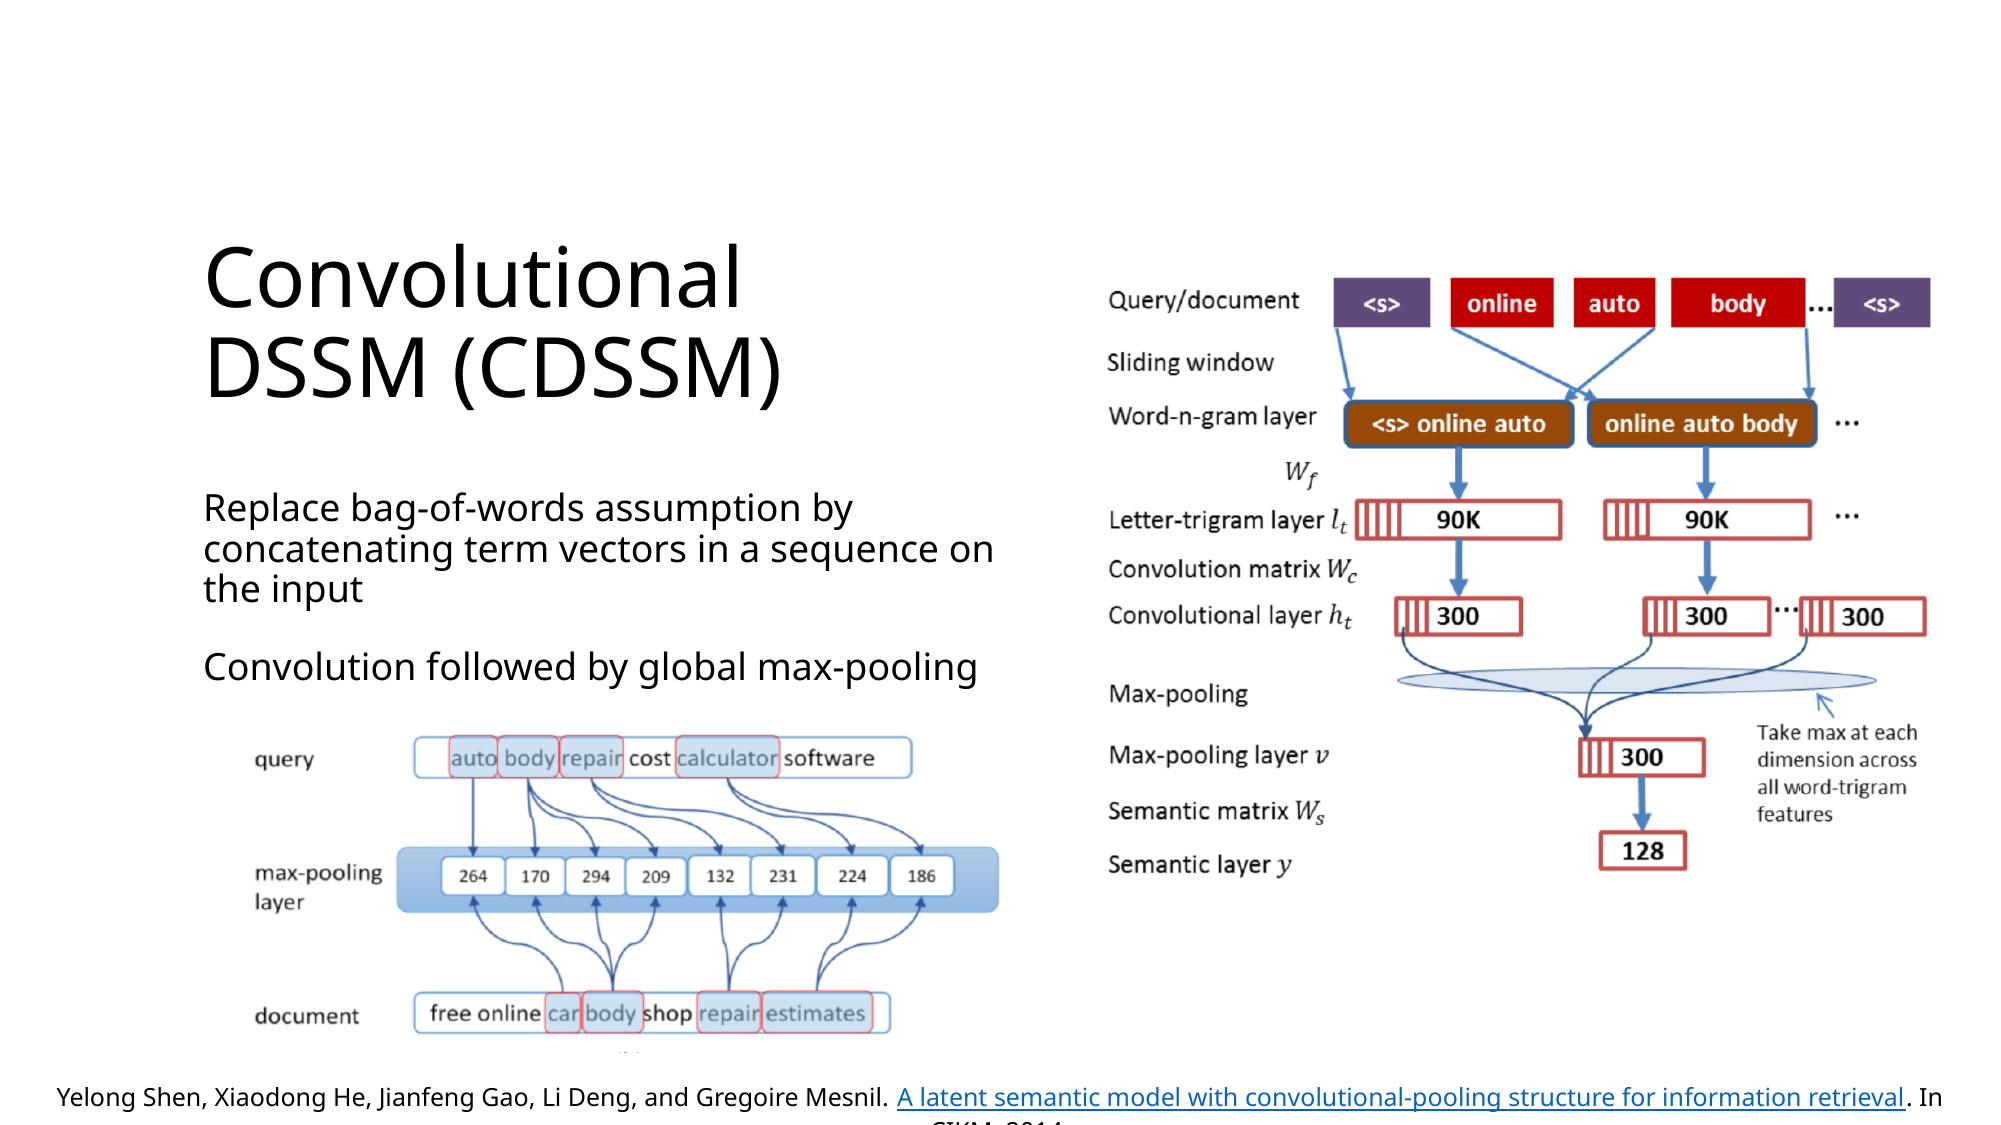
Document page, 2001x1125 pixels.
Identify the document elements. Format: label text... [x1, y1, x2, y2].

text_box Yelong Shen, Xiaodong He, Jianfeng Gao, Li Deng, and Gregoire Mesnil. A latent semantic model with convolutional-pooling structure for information retrieval. In CIKM, 2014. [29, 1074, 1971, 1125]
title Convolutional DSSM (CDSSM) [188, 123, 873, 424]
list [229, 719, 1030, 1053]
picture [1098, 268, 1939, 886]
list Replace bag-of-words assumption by concatenating term vectors in a sequence on the input Convolution followed by global max-pooling [188, 481, 1058, 720]
